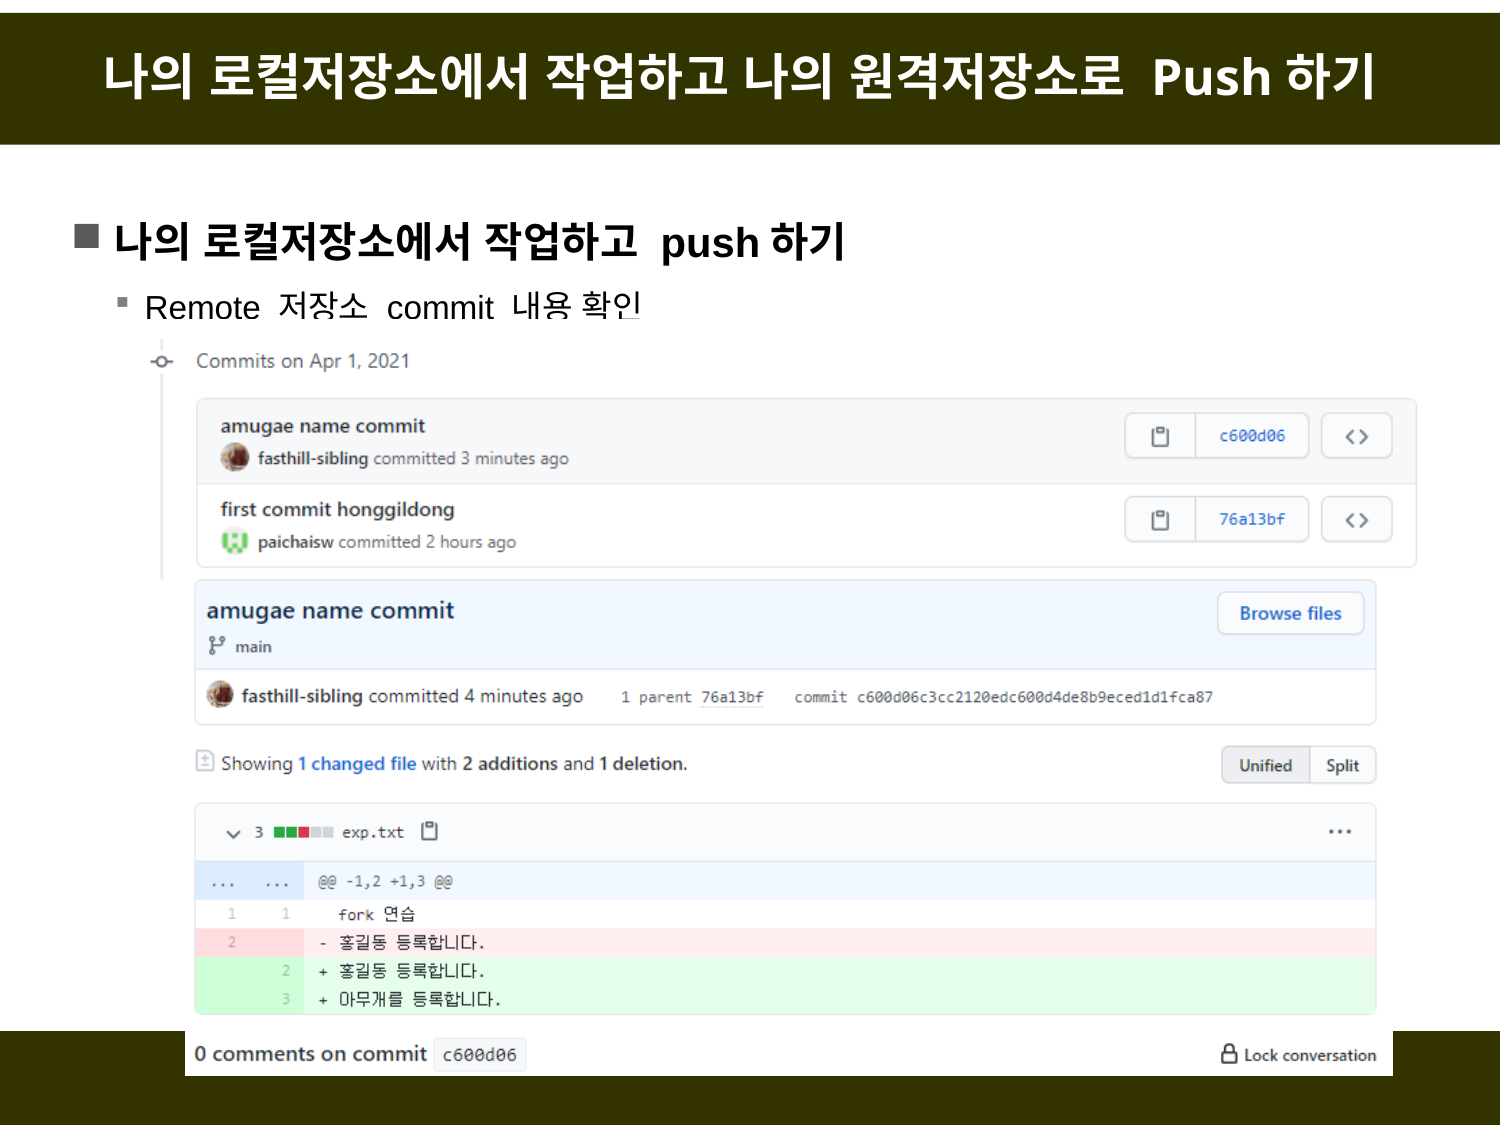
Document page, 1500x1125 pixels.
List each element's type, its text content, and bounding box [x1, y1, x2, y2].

text_box 나의 로컬저장소에서 작업하고 push하기 Remote 저장소 commit 내용 확인 [56, 183, 1474, 821]
picture [139, 319, 1436, 1076]
title 나의 로컬저장소에서 작업하고 나의 원격저장소로 Push하기 [88, 31, 1441, 126]
